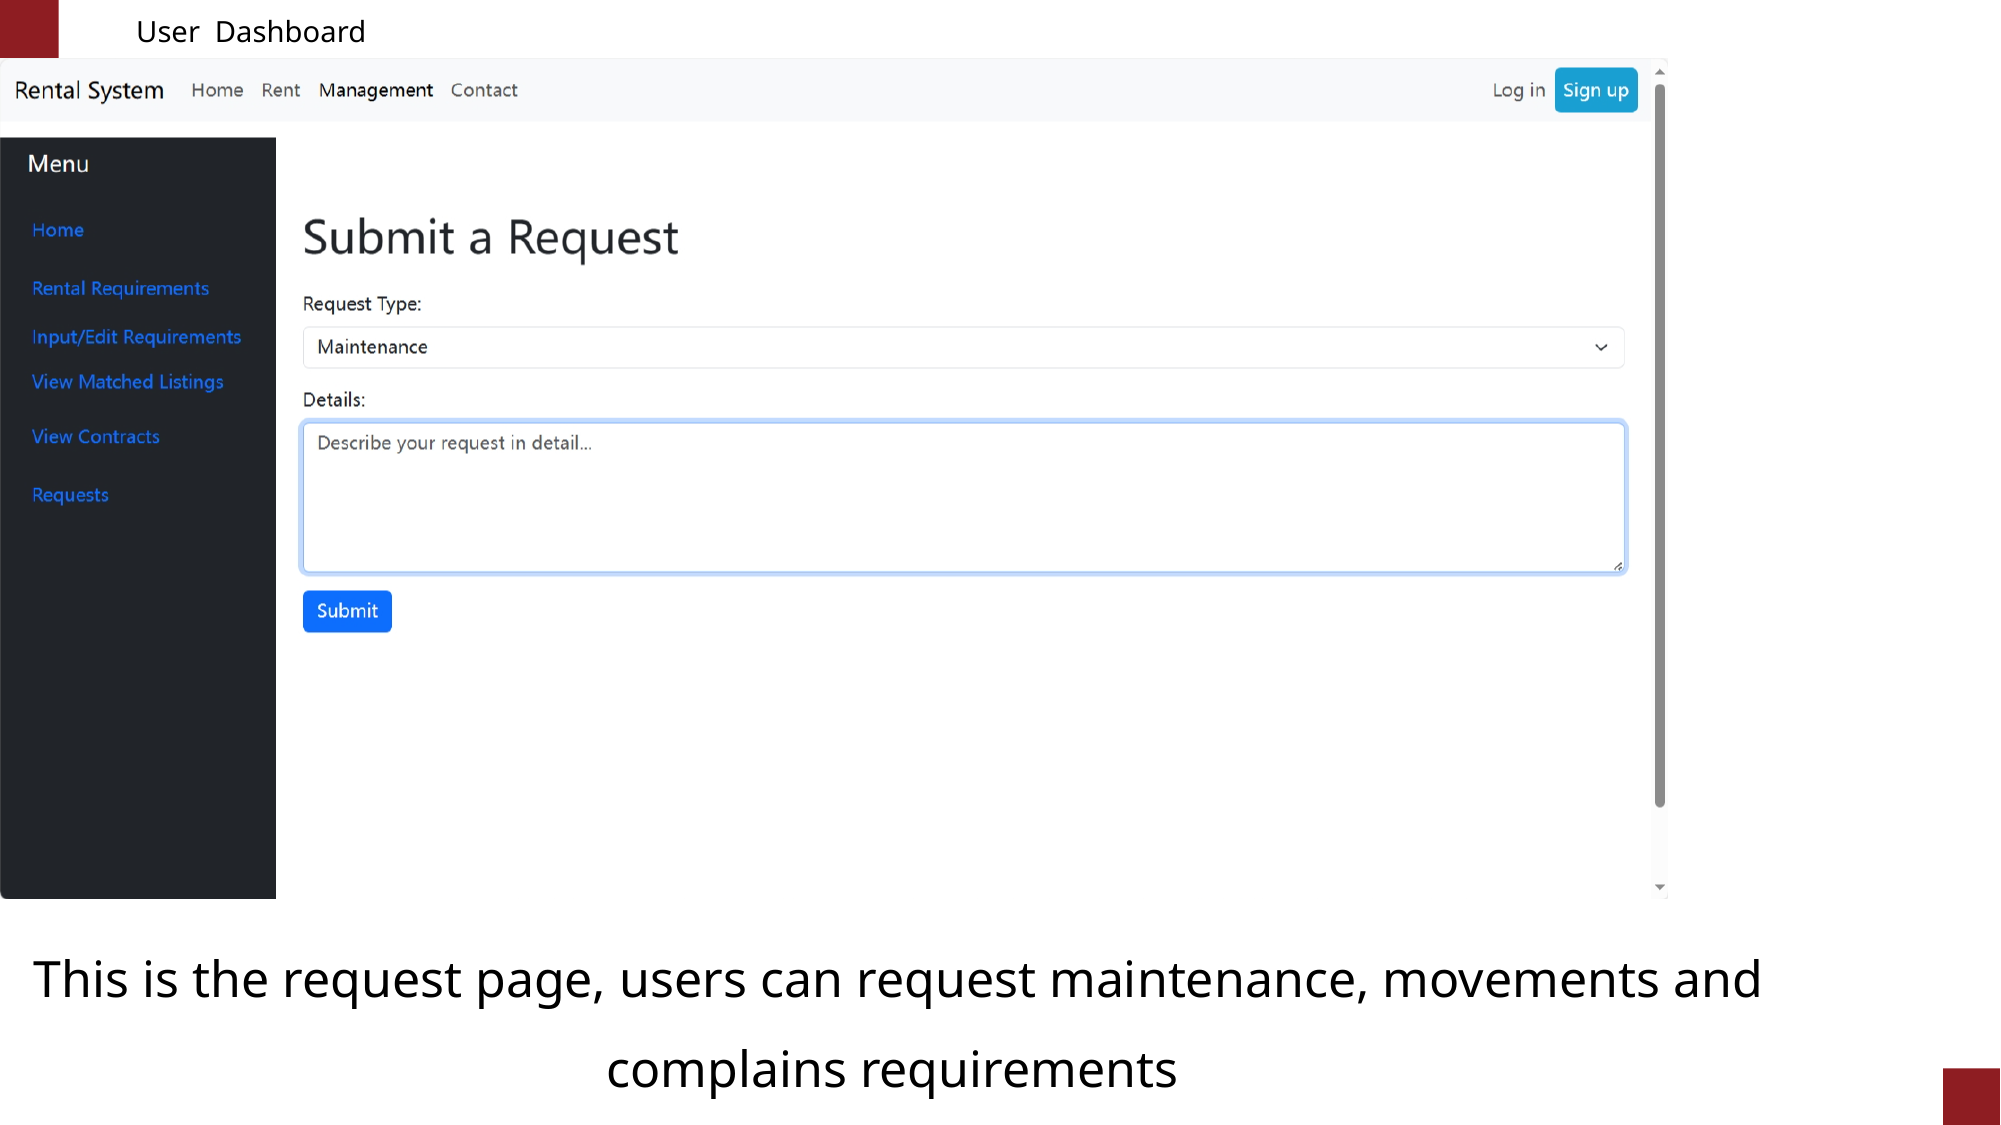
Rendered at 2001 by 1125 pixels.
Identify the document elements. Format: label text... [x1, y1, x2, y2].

picture [0, 58, 1668, 899]
text_box [1942, 1067, 2000, 1125]
text_box This is the request page, users can request maintenance, movements and complains requirements [0, 909, 1858, 1105]
text_box [0, 0, 60, 58]
text_box User Dashboard [5, 5, 498, 56]
